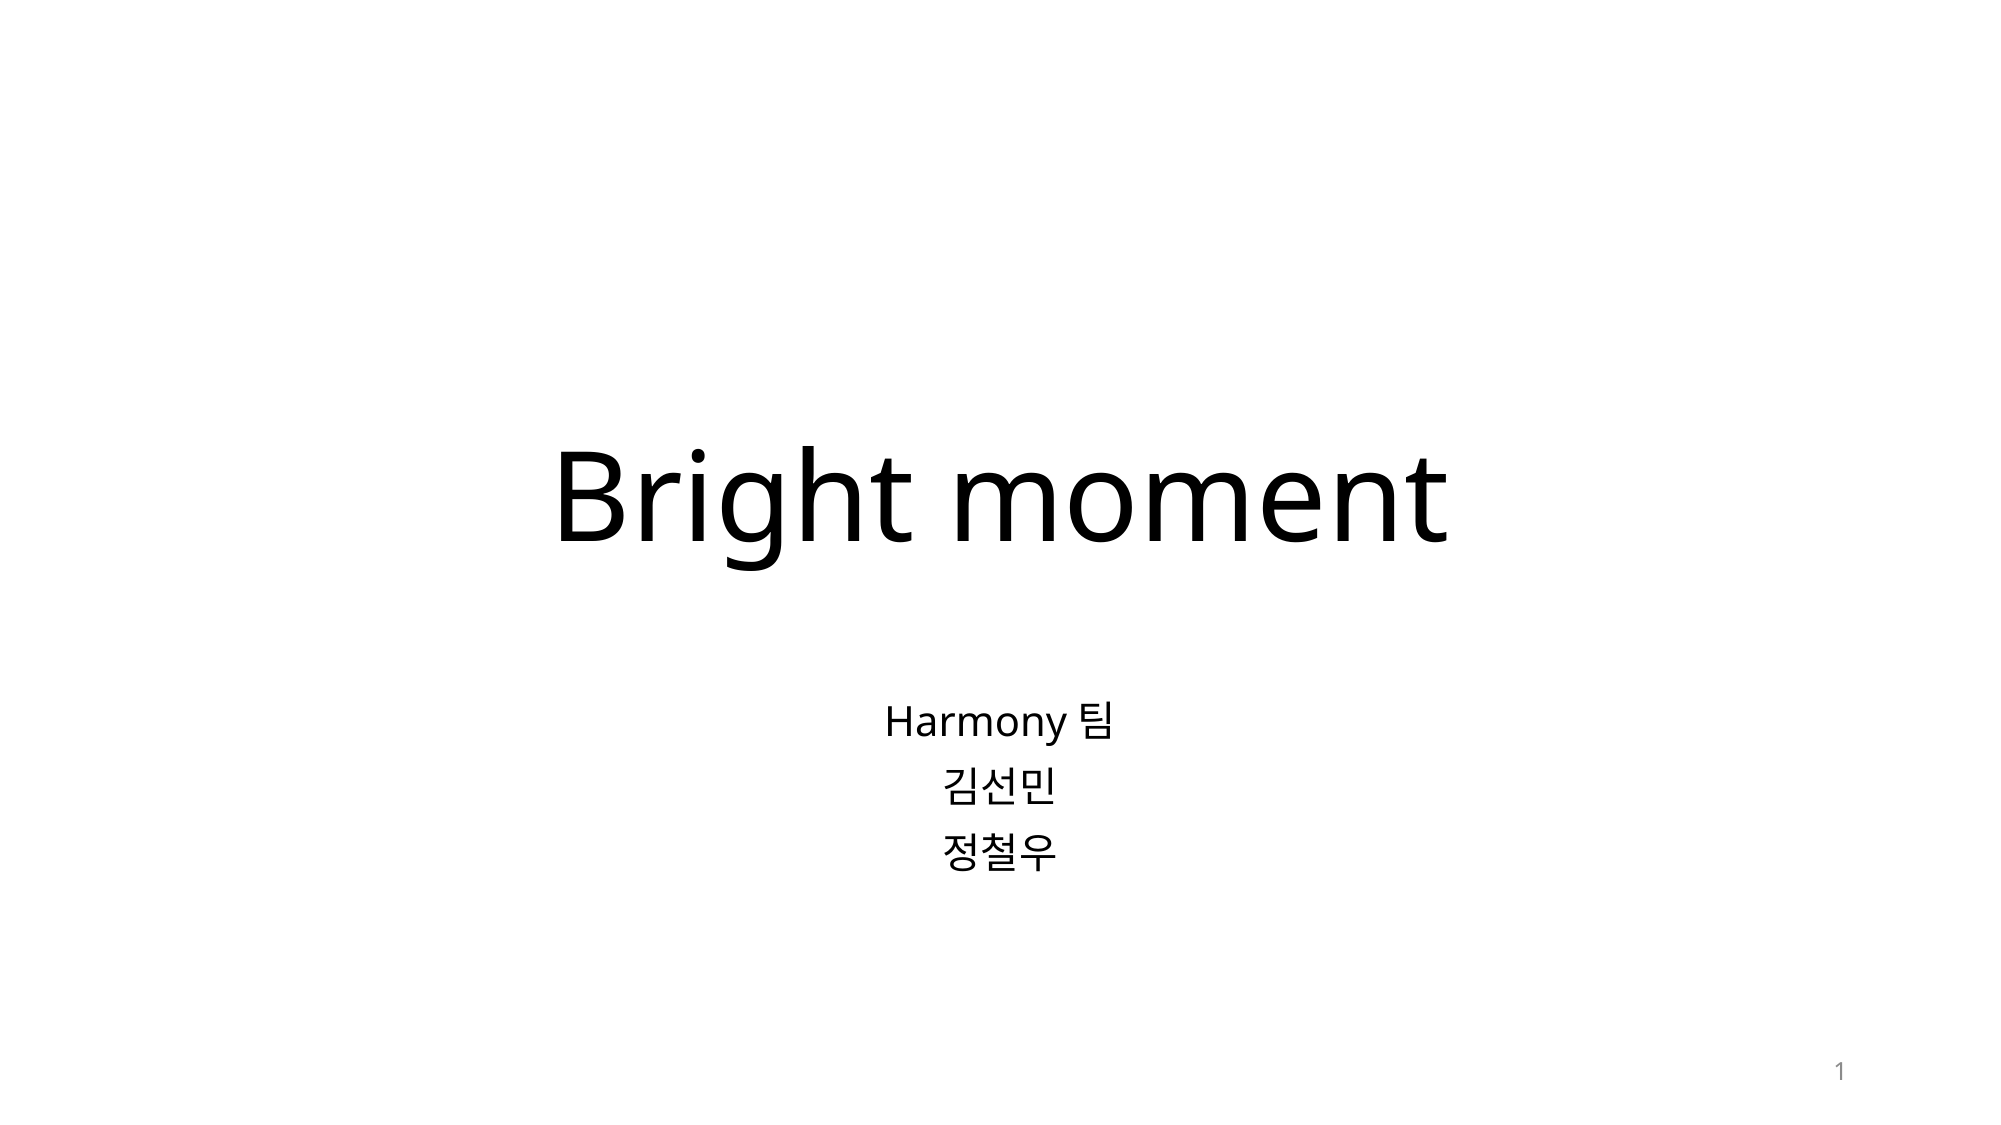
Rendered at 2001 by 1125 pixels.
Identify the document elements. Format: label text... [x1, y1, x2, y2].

subtitle Harmony팀 김선민 정철우 [249, 622, 1750, 894]
title Bright moment [249, 184, 1750, 576]
slide_number 1 [1412, 1042, 1863, 1103]
